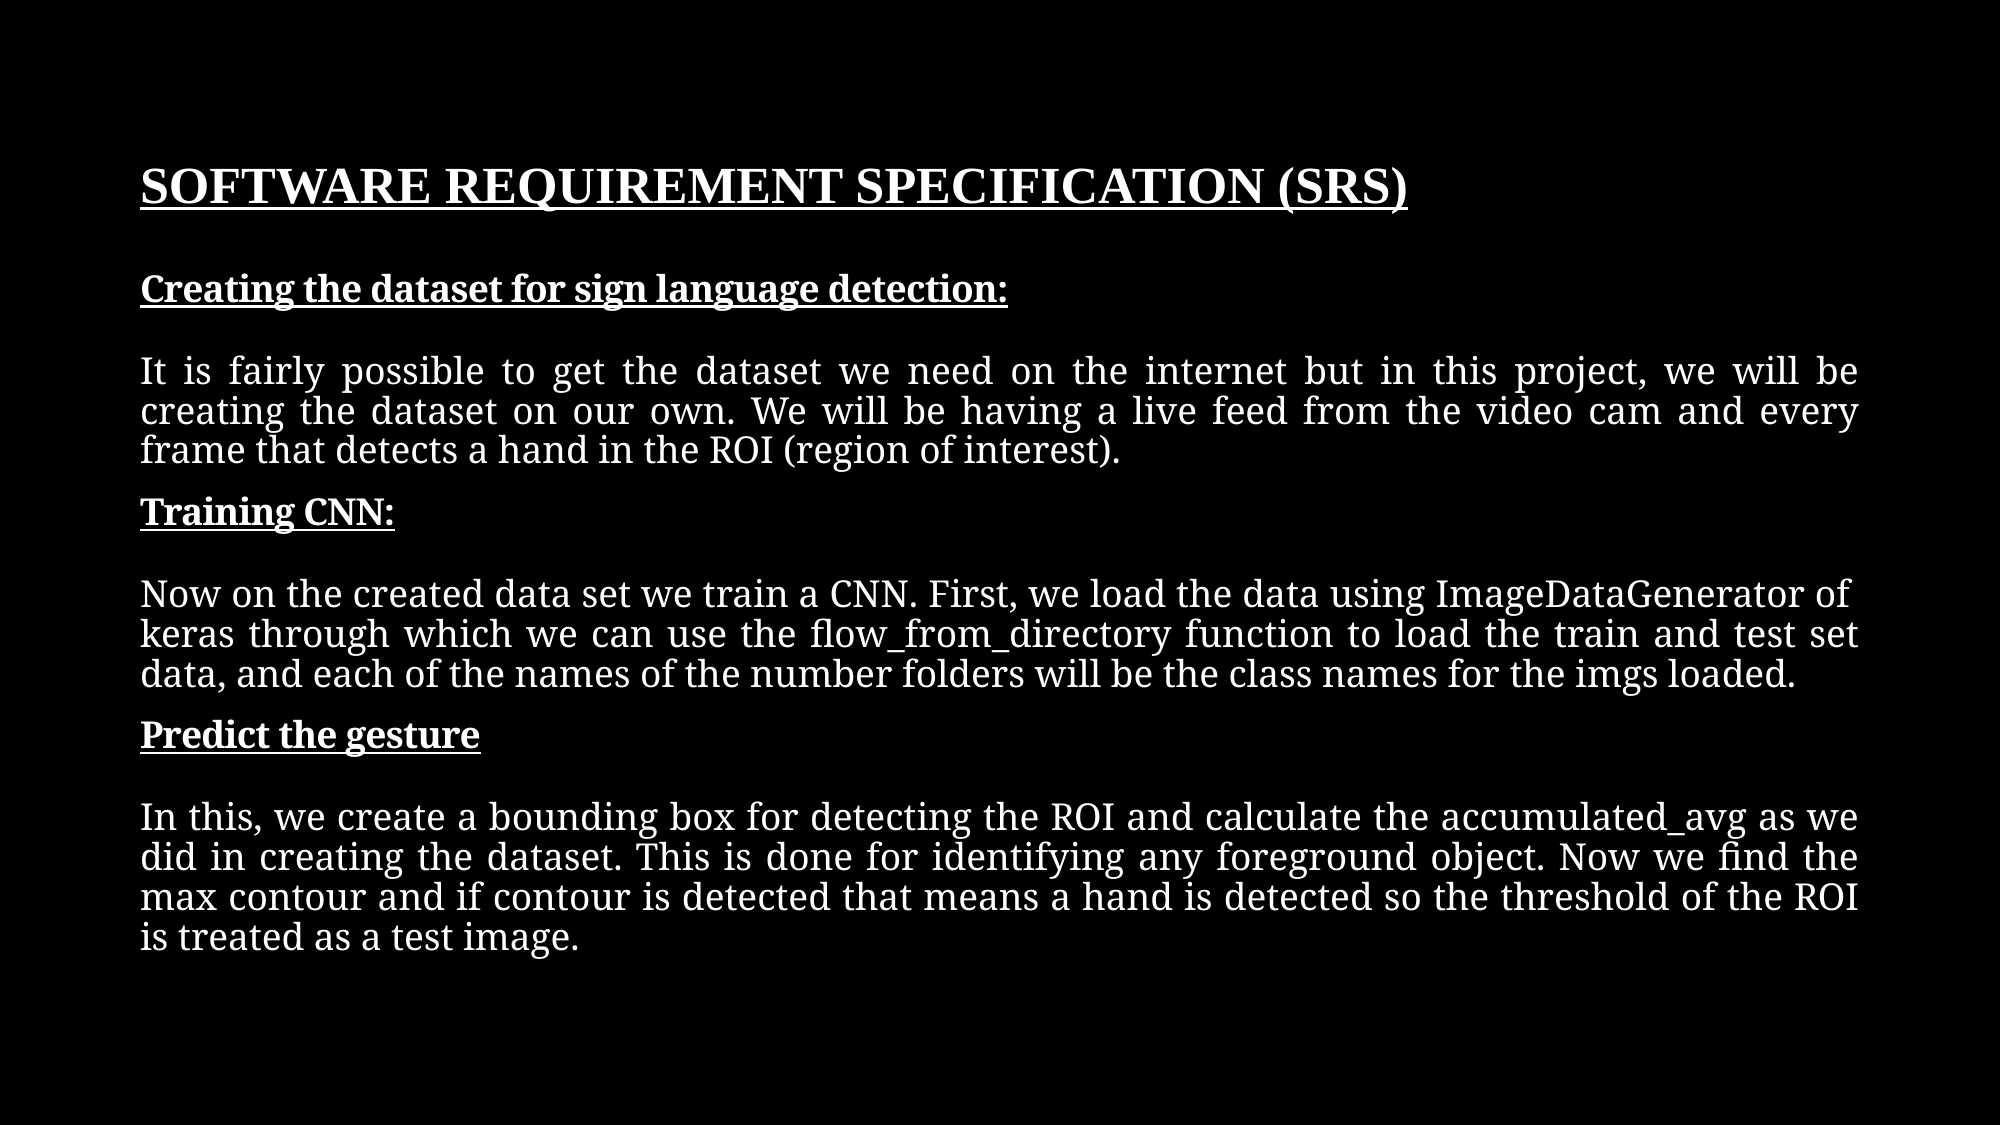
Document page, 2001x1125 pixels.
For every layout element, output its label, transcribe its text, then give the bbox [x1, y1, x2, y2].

list Creating the dataset for sign language detection: It is fairly possible to get the dataset we need on the internet but in this project, we will be creating the dataset on our own. We will be having a live feed from the video cam and every frame that detects a hand in the ROI (region of interest). Training CNN: Now on the created data set we train a CNN. First, we load the data using ImageDataGenerator of keras through which we can use the flow_from_directory function to load the train and test set data, and each of the names of the number folders will be the class names for the imgs loaded. Predict the gesture In this, we create a bounding box for detecting the ROI and calculate the accumulated_avg as we did in creating the dataset. This is done for identifying any foreground object. Now we find the max contour and if contour is detected that means a hand is detected so the threshold of the ROI is treated as a test image. [125, 270, 1875, 1000]
title SOFTWARE REQUIREMENT SPECIFICATION (SRS) [125, 151, 1625, 258]
